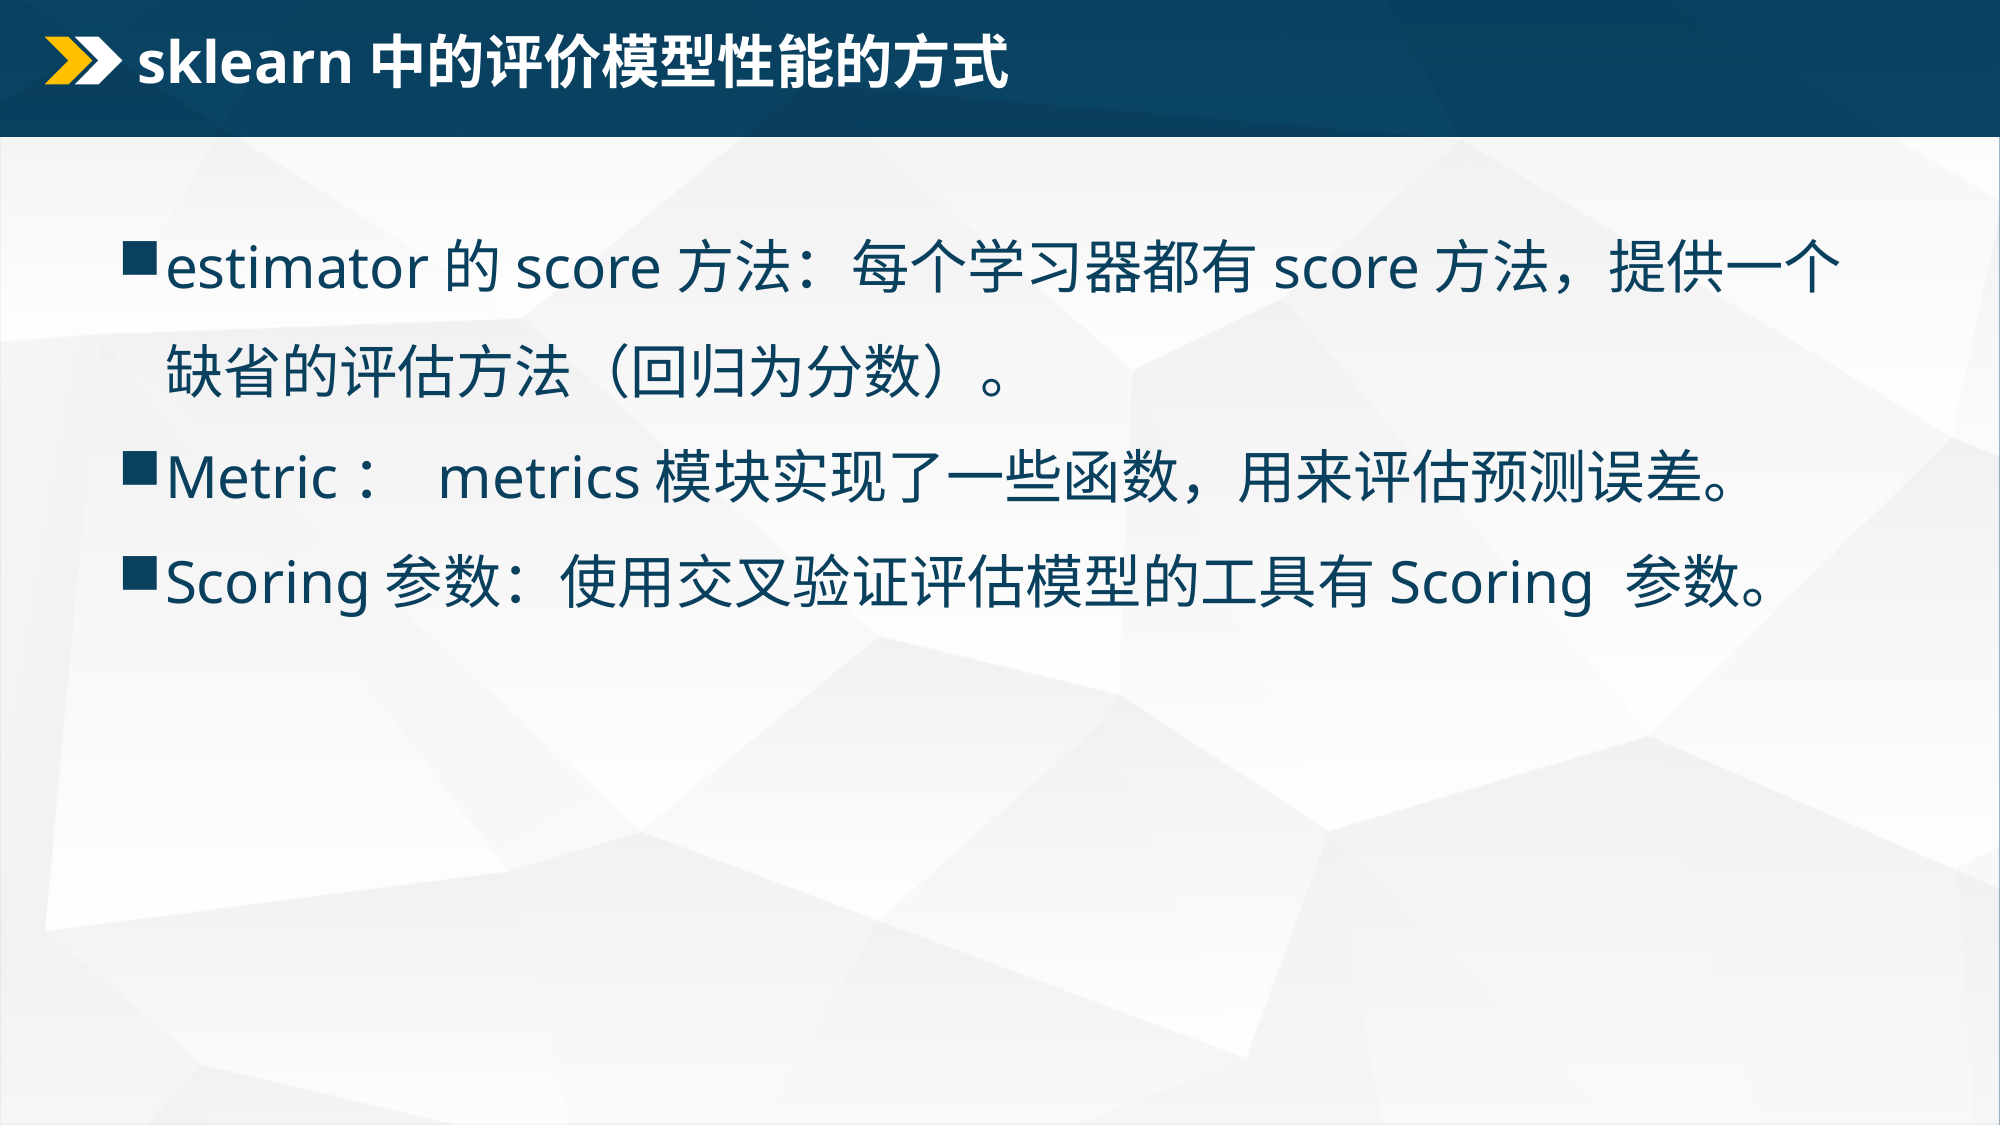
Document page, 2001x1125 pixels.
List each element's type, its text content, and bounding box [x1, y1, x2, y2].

title sklearn中的评价模型性能的方式 [122, 25, 1723, 137]
picture [0, 0, 2000, 1125]
